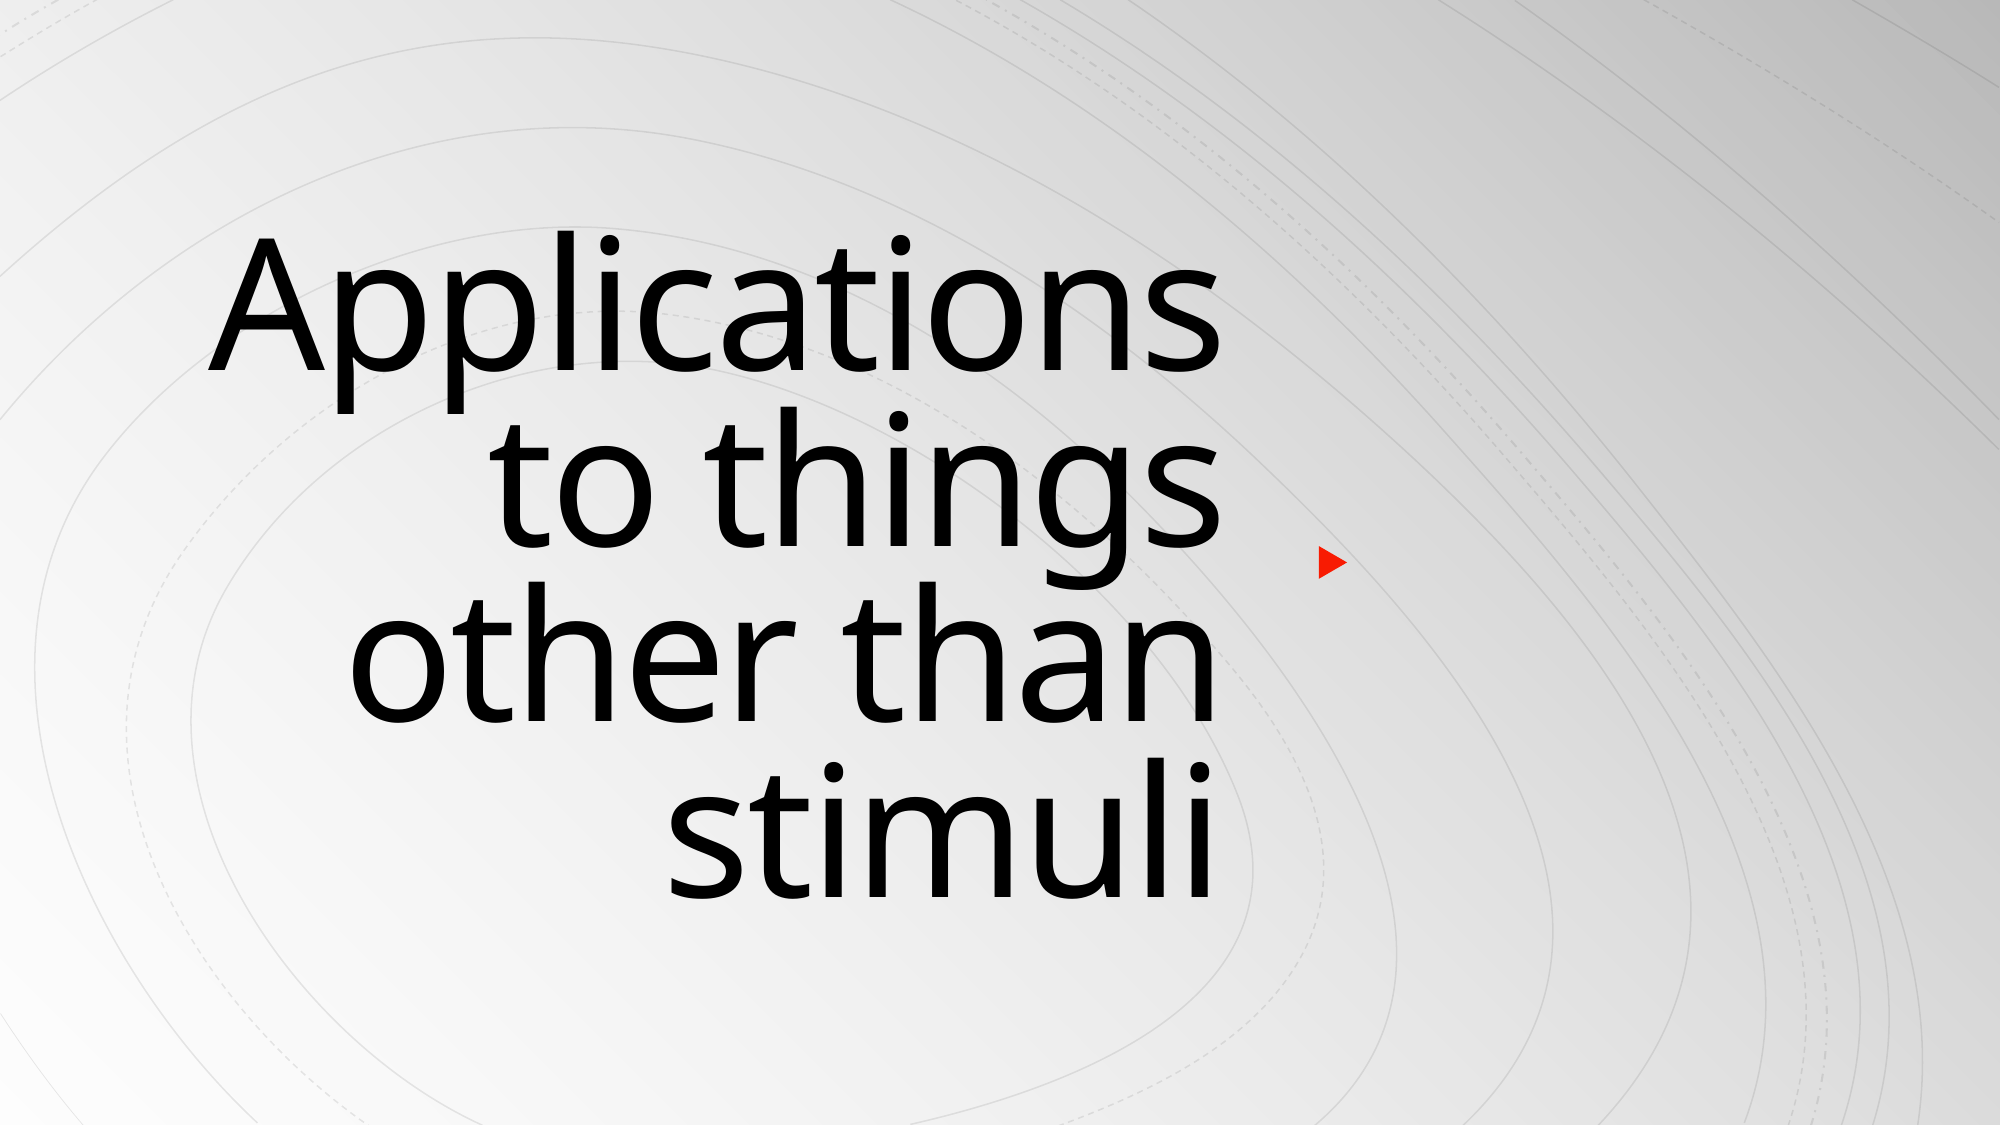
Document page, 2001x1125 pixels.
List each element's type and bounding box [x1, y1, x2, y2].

text_box [0, 0, 2000, 1125]
